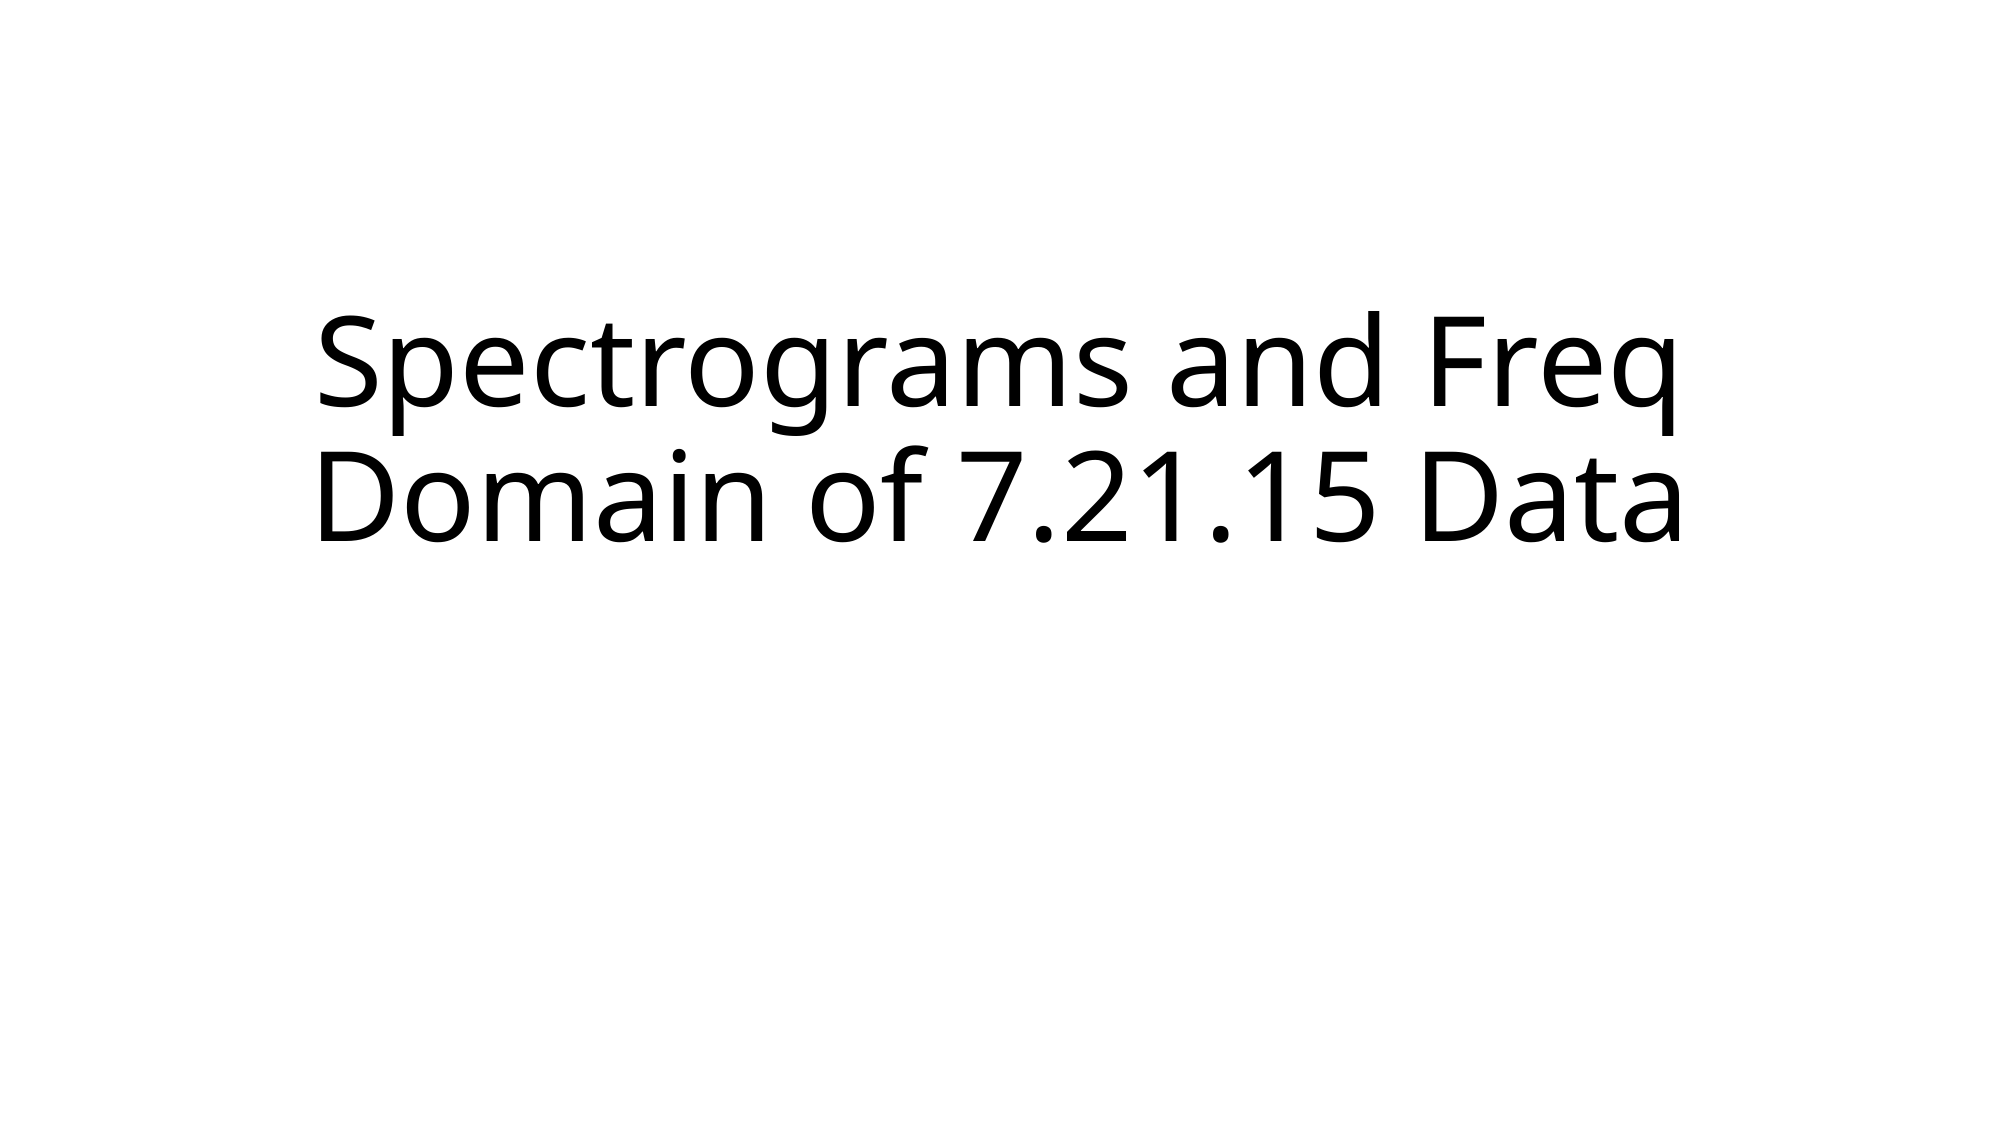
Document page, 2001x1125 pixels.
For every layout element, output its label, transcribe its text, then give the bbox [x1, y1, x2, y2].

title Spectrograms and Freq Domain of 7.21.15 Data [249, 184, 1750, 576]
